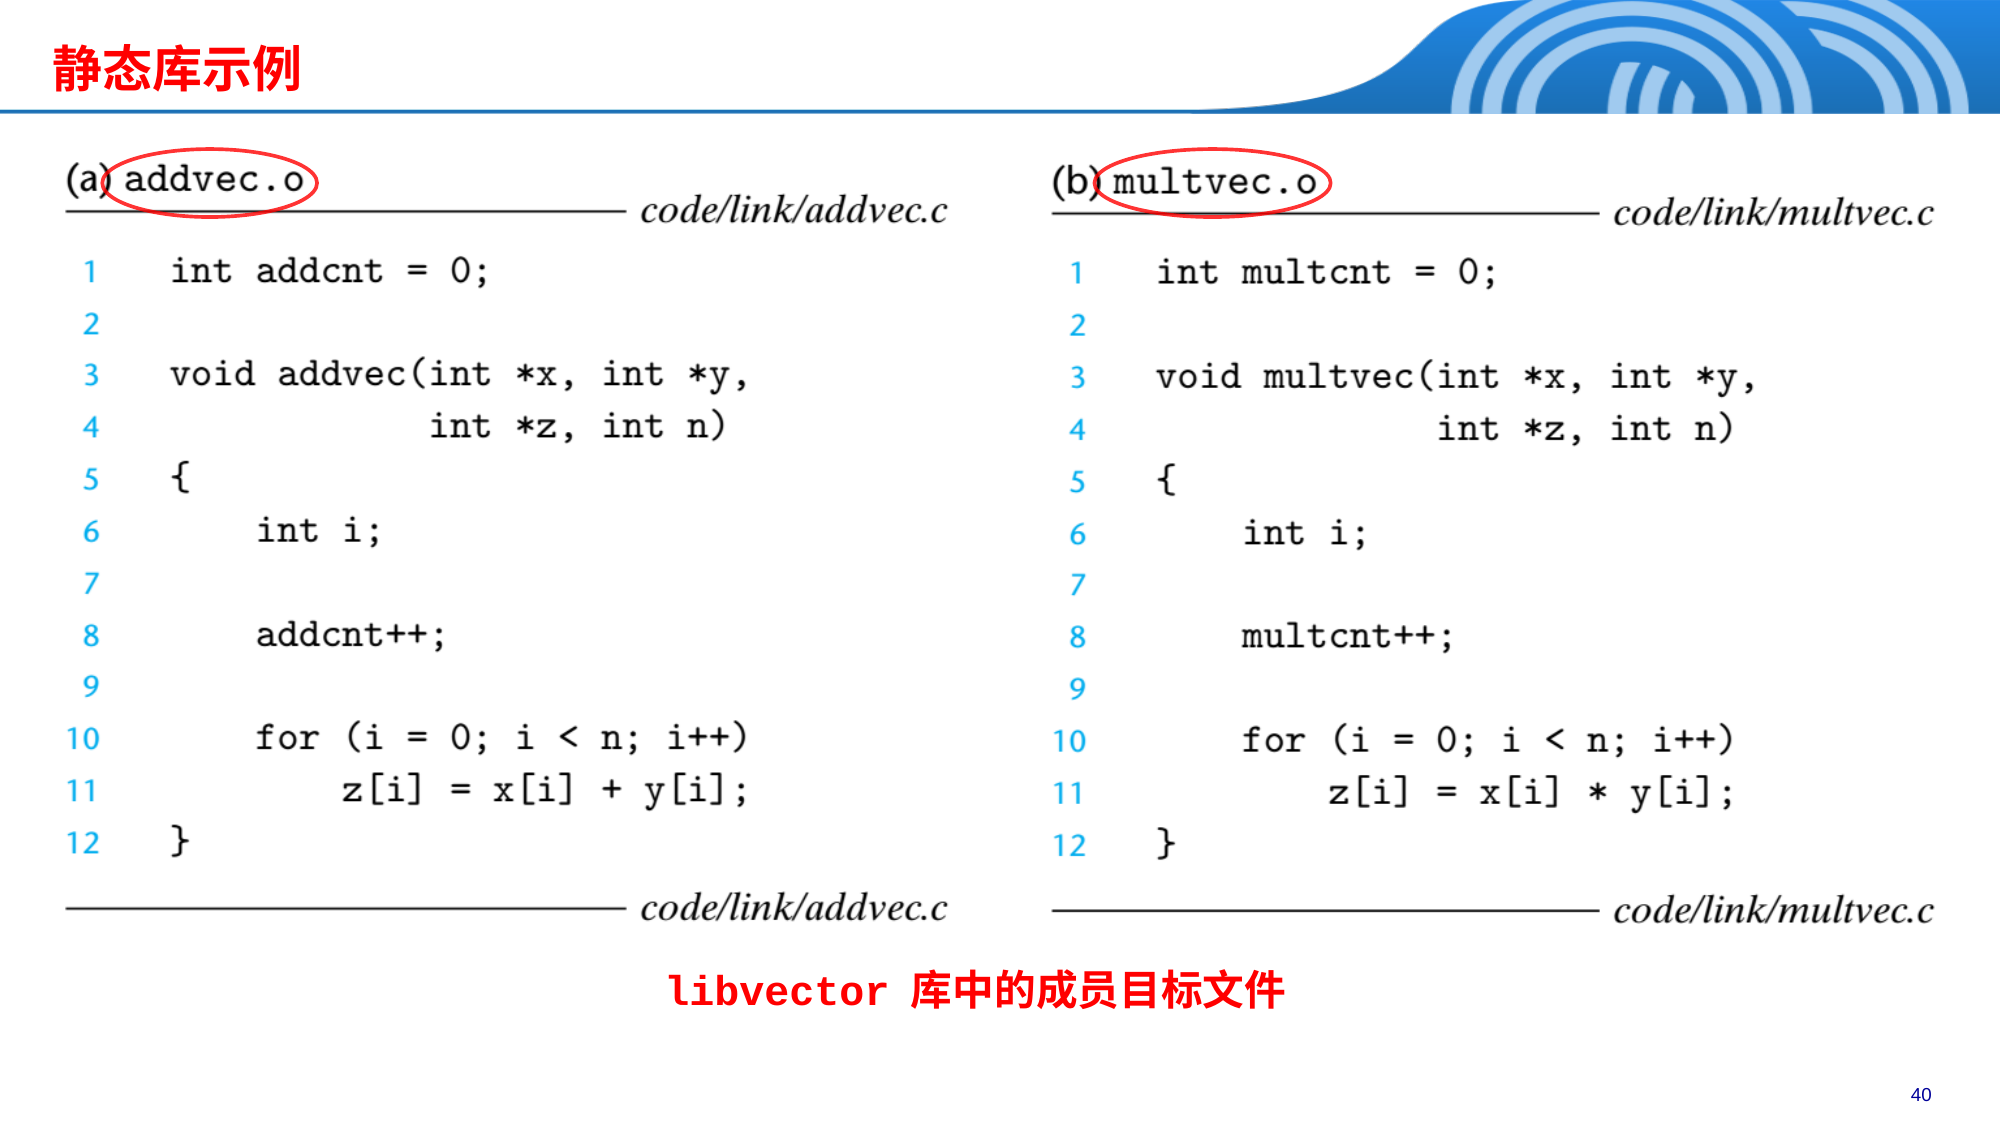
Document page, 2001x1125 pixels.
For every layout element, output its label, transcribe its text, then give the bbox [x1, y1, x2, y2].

text_box libvector 库中的成员目标文件 [617, 964, 1343, 1022]
picture [54, 148, 1946, 938]
title 静态库示例 [7, 40, 1202, 113]
picture [0, 0, 2000, 114]
